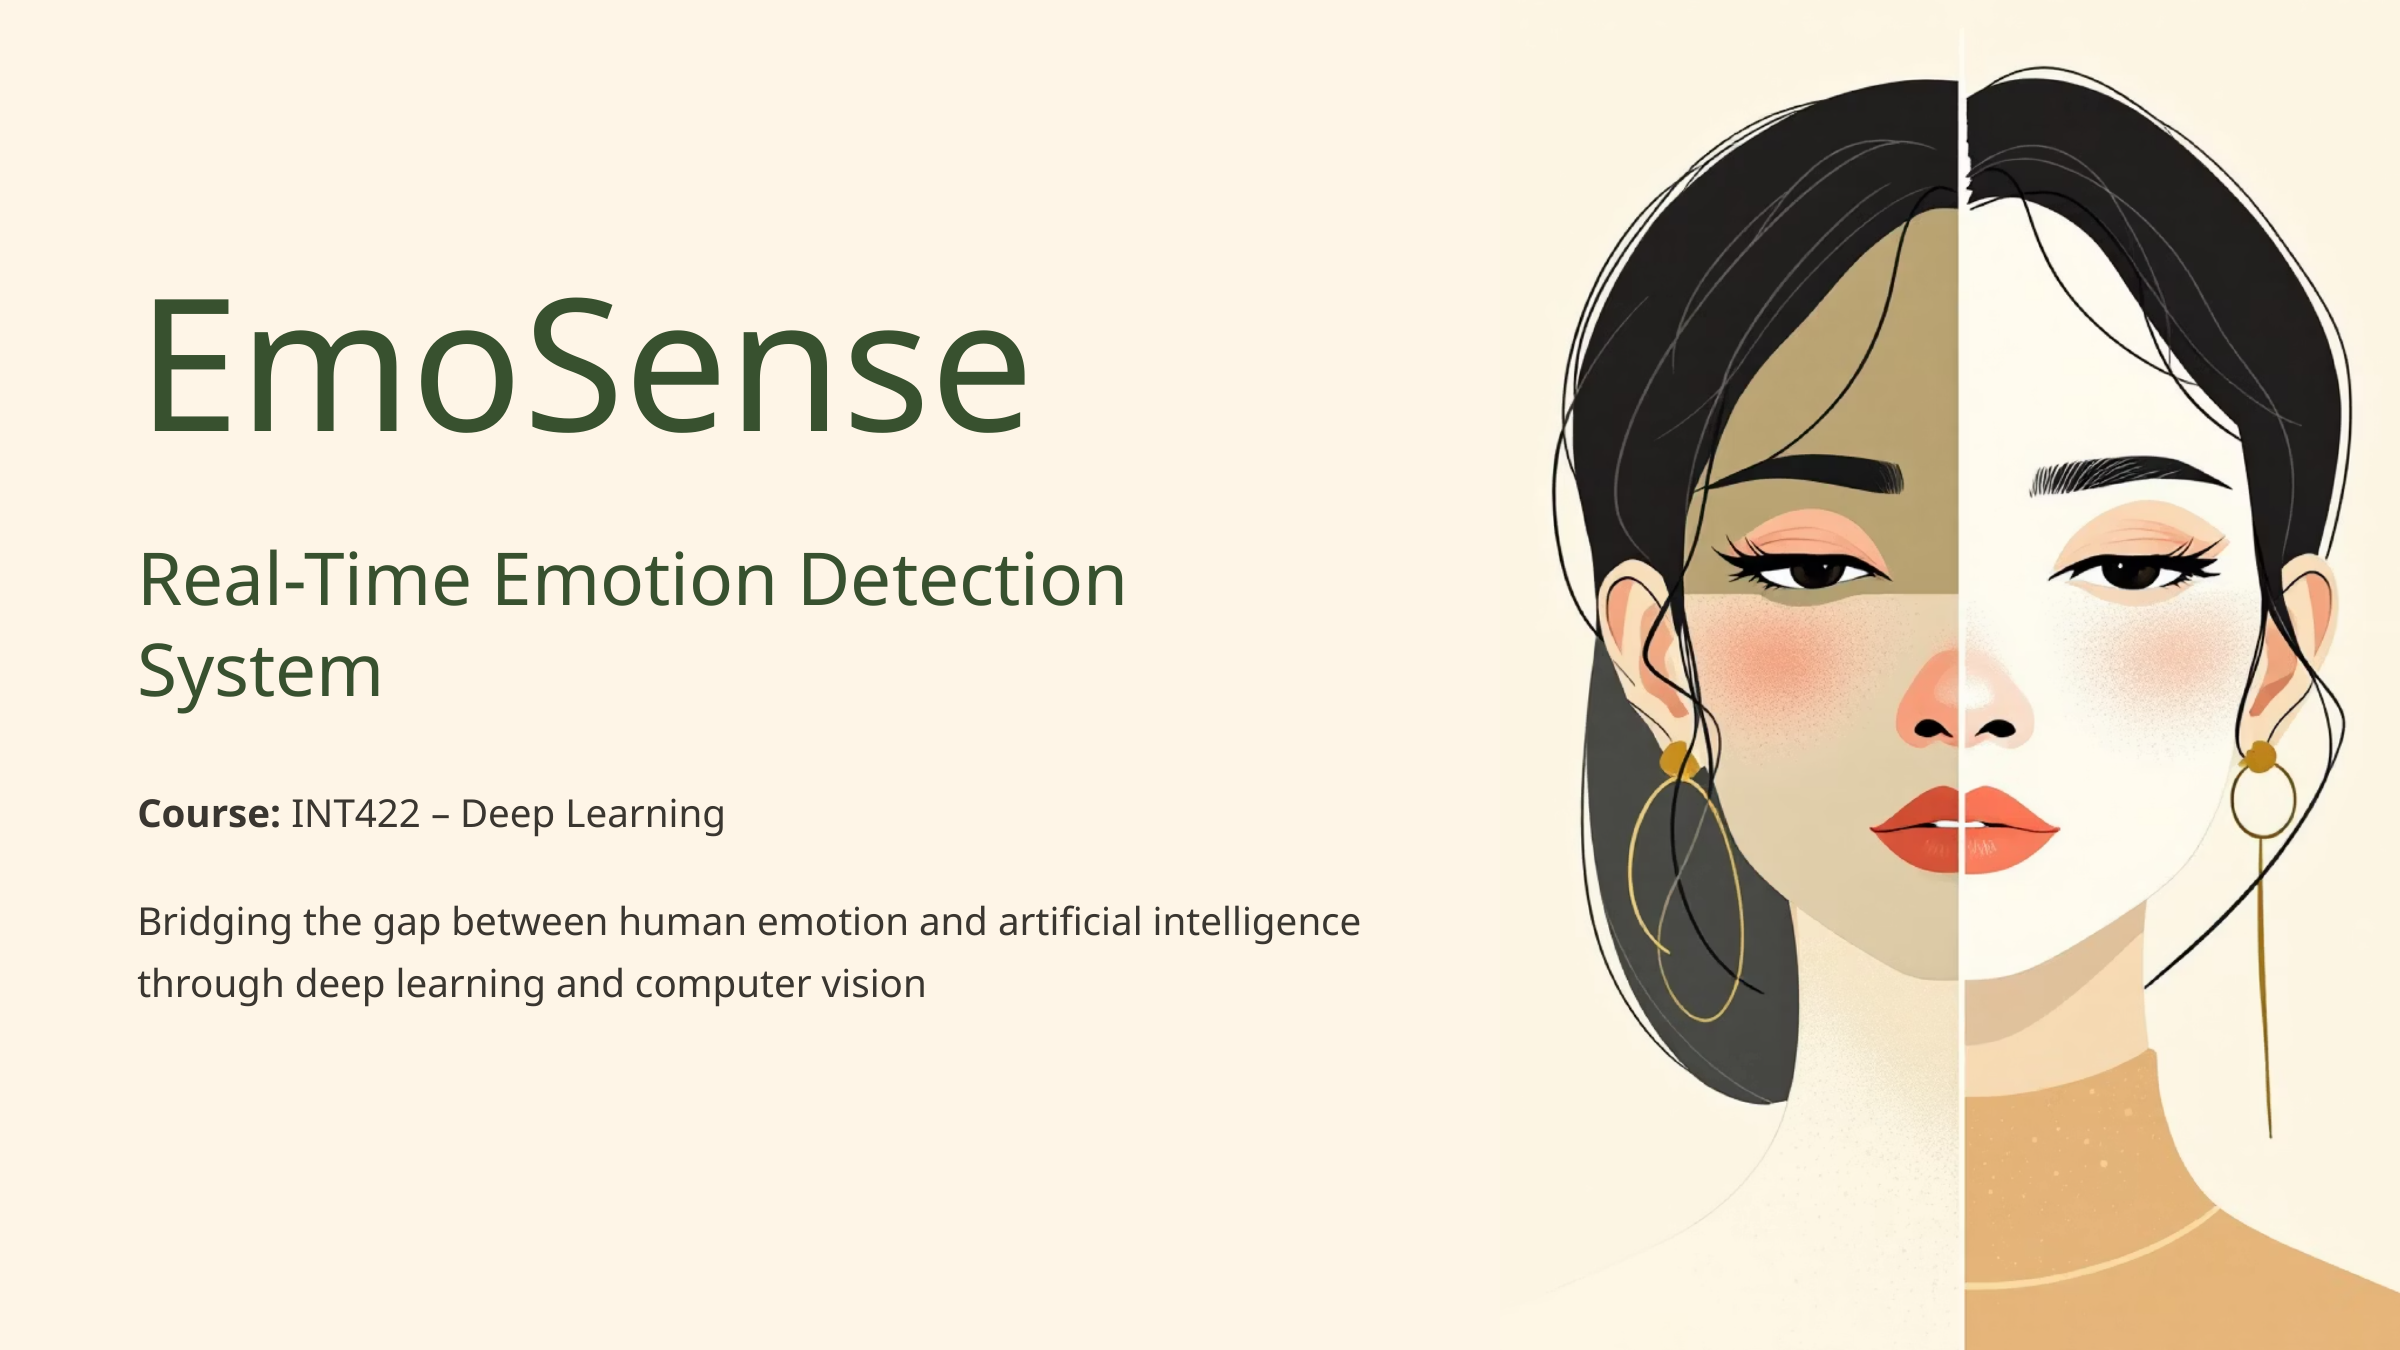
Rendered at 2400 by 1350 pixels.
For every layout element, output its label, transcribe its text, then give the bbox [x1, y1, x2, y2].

picture [1499, 0, 2400, 1350]
text_box EmoSense [137, 238, 1363, 470]
text_box Course: INT422 – Deep Learning [137, 773, 1363, 836]
text_box Bridging the gap between human emotion and artificial intelligence through deep learning and computer vision [137, 880, 1363, 1006]
text_box Real-Time Emotion Detection System [137, 528, 1363, 713]
